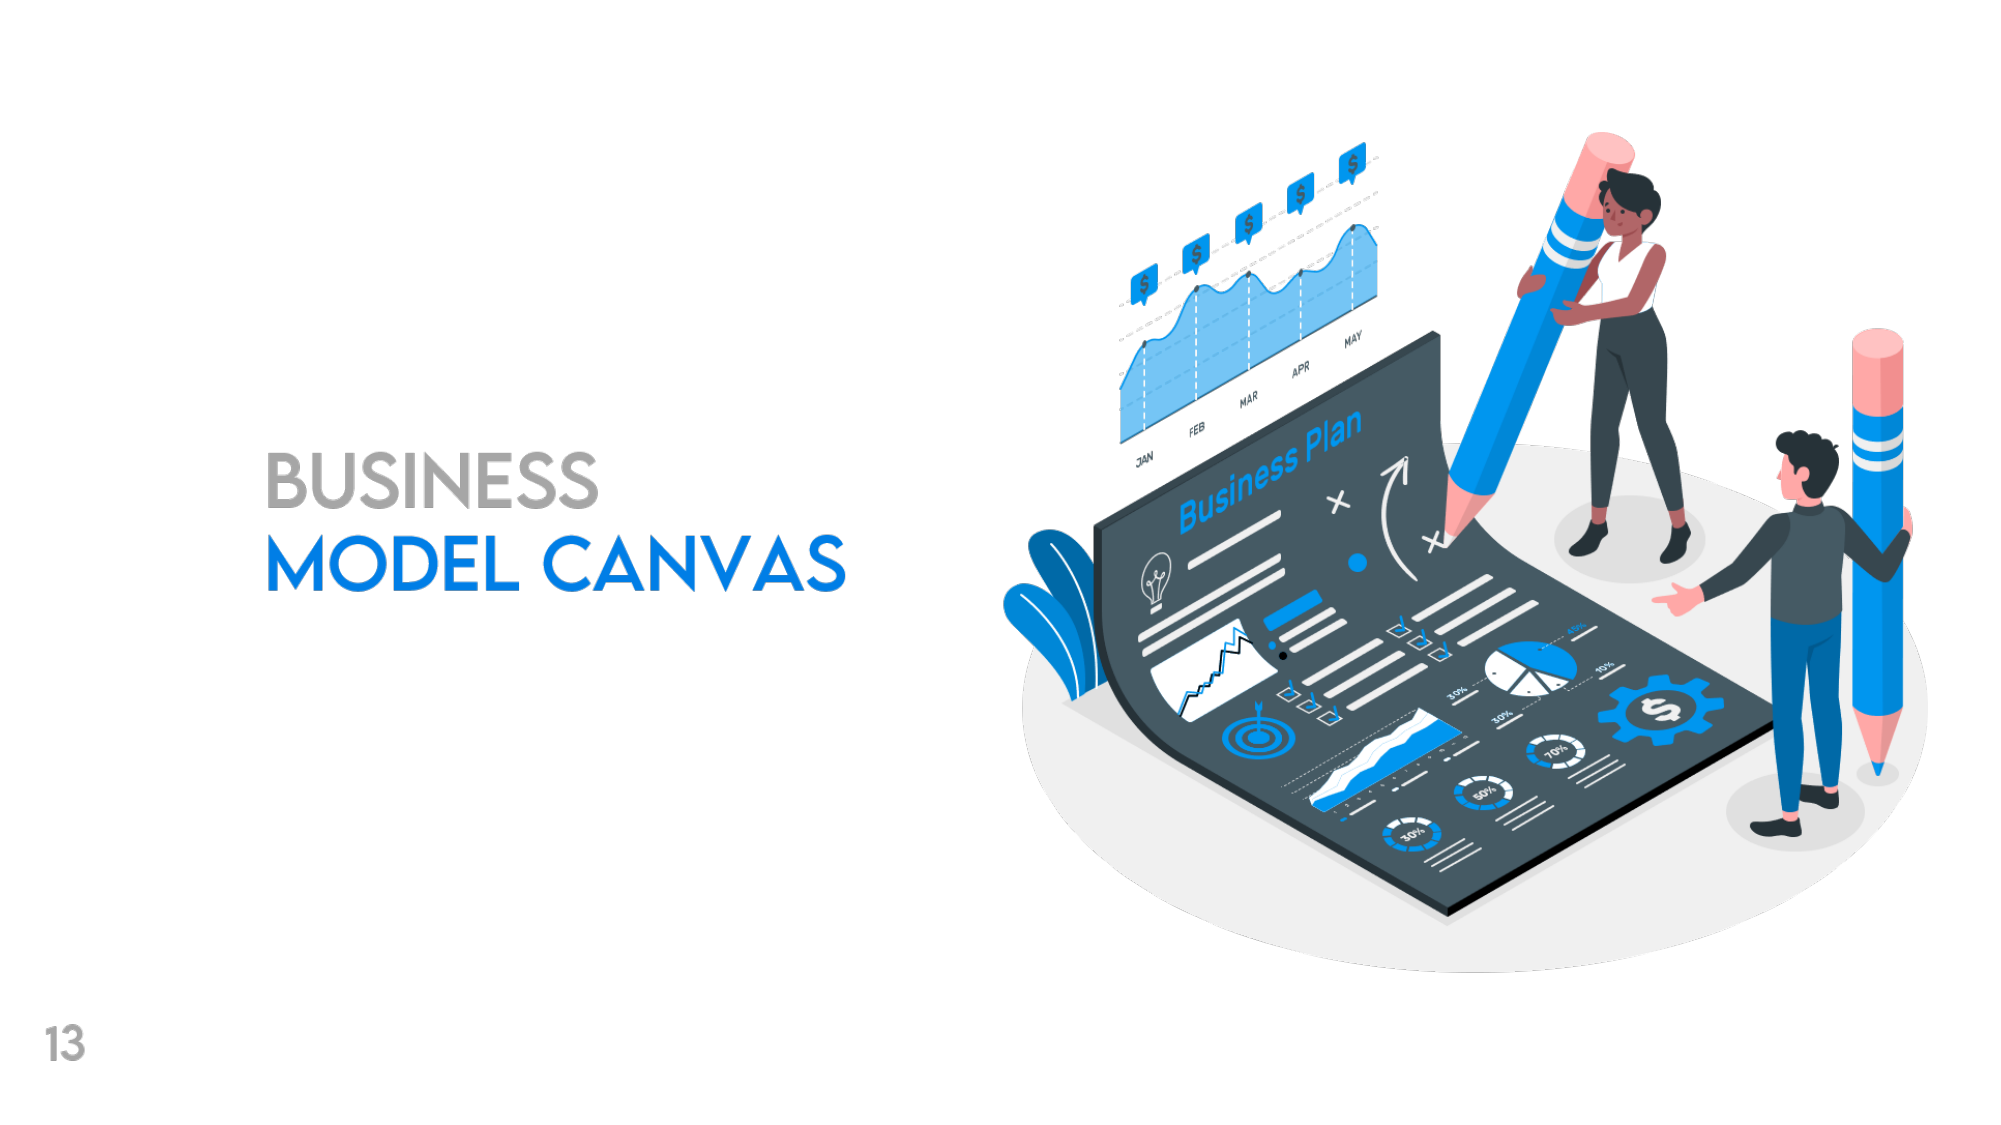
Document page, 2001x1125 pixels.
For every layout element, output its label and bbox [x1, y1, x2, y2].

picture [18, 132, 1928, 1099]
